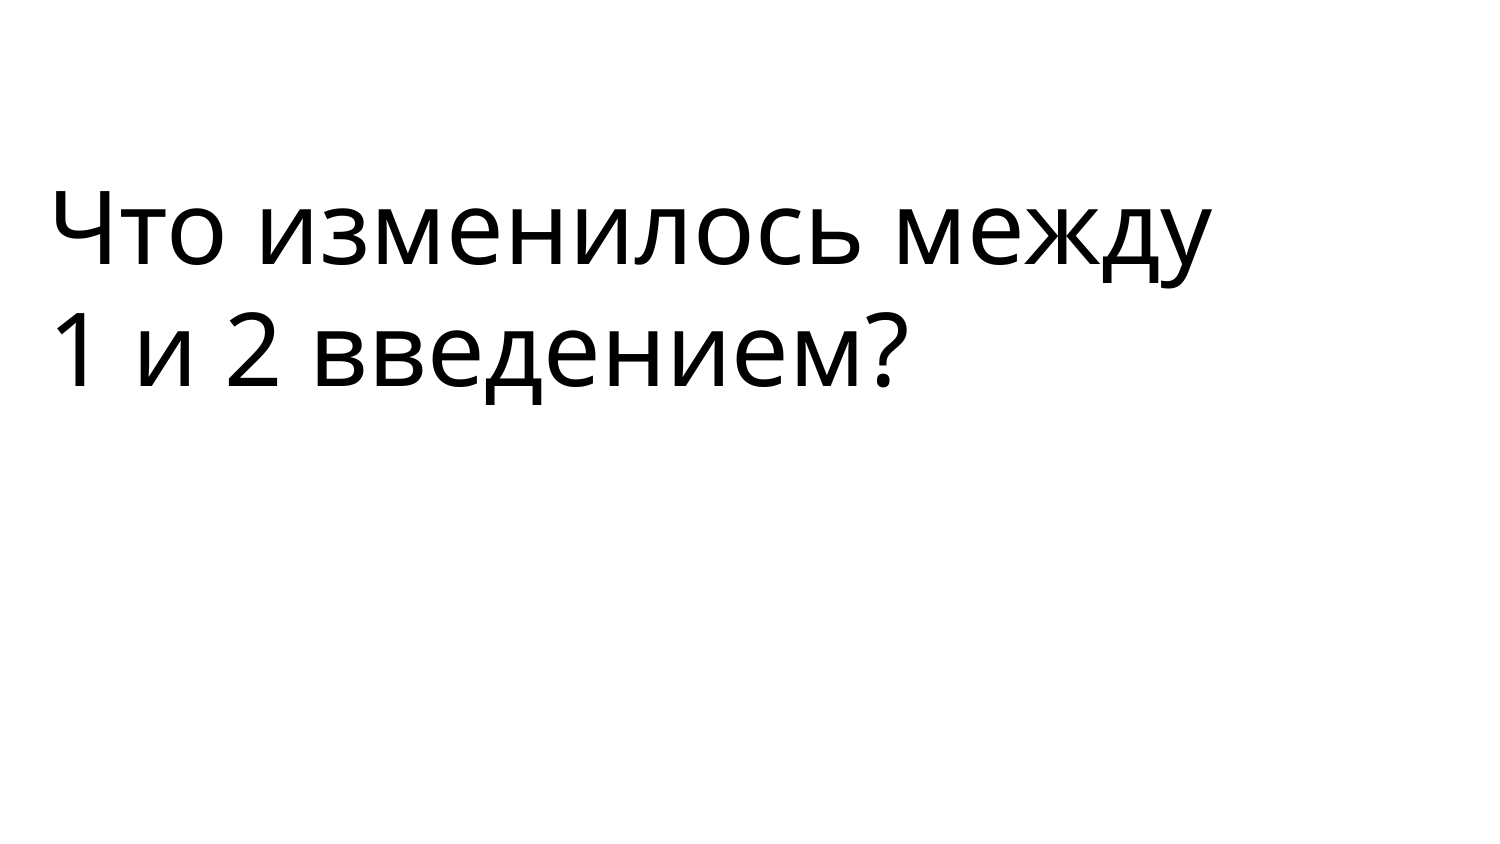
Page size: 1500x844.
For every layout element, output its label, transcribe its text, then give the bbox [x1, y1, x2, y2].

title Что изменилось между 1 и 2 введением? [33, 118, 1431, 422]
